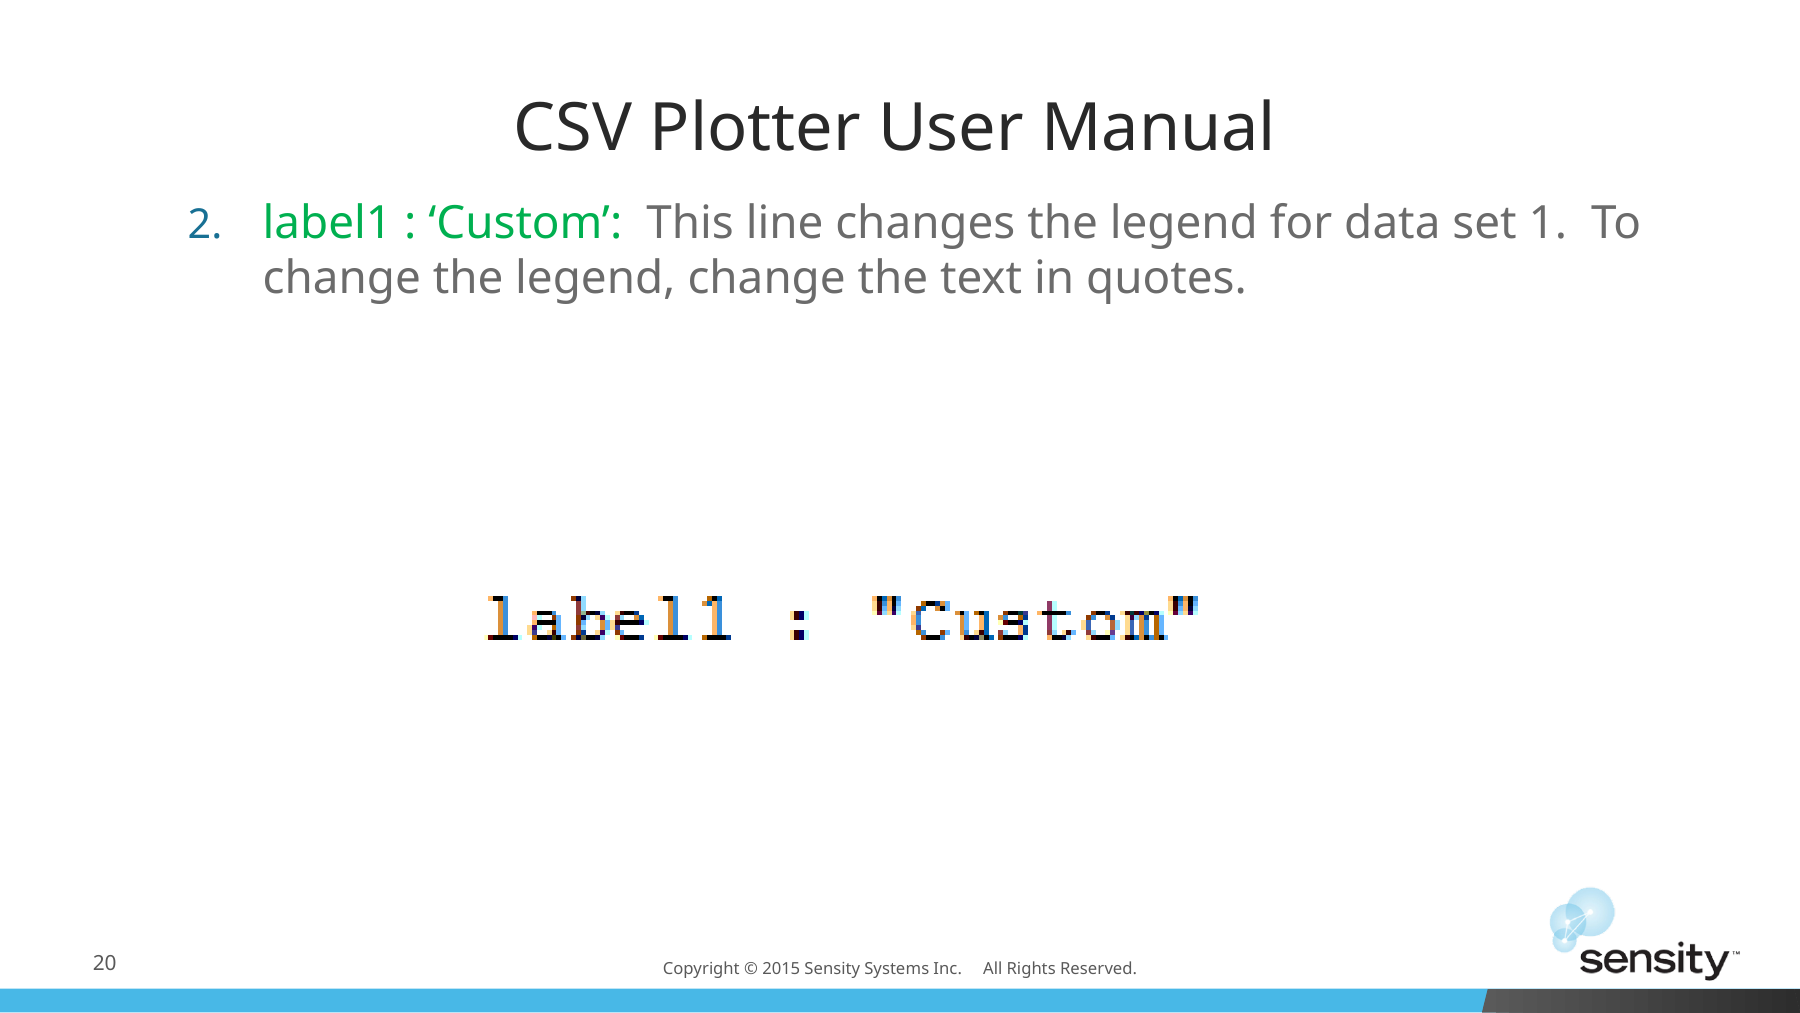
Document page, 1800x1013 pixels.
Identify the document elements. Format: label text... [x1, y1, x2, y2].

picture [1535, 882, 1756, 983]
list label1 : ‘Custom’: This line changes the legend for data set 1. To change the legend, change the text in quotes. [93, 184, 1714, 902]
title CSV Plotter User Manual [93, 55, 1713, 166]
picture [484, 576, 1241, 697]
